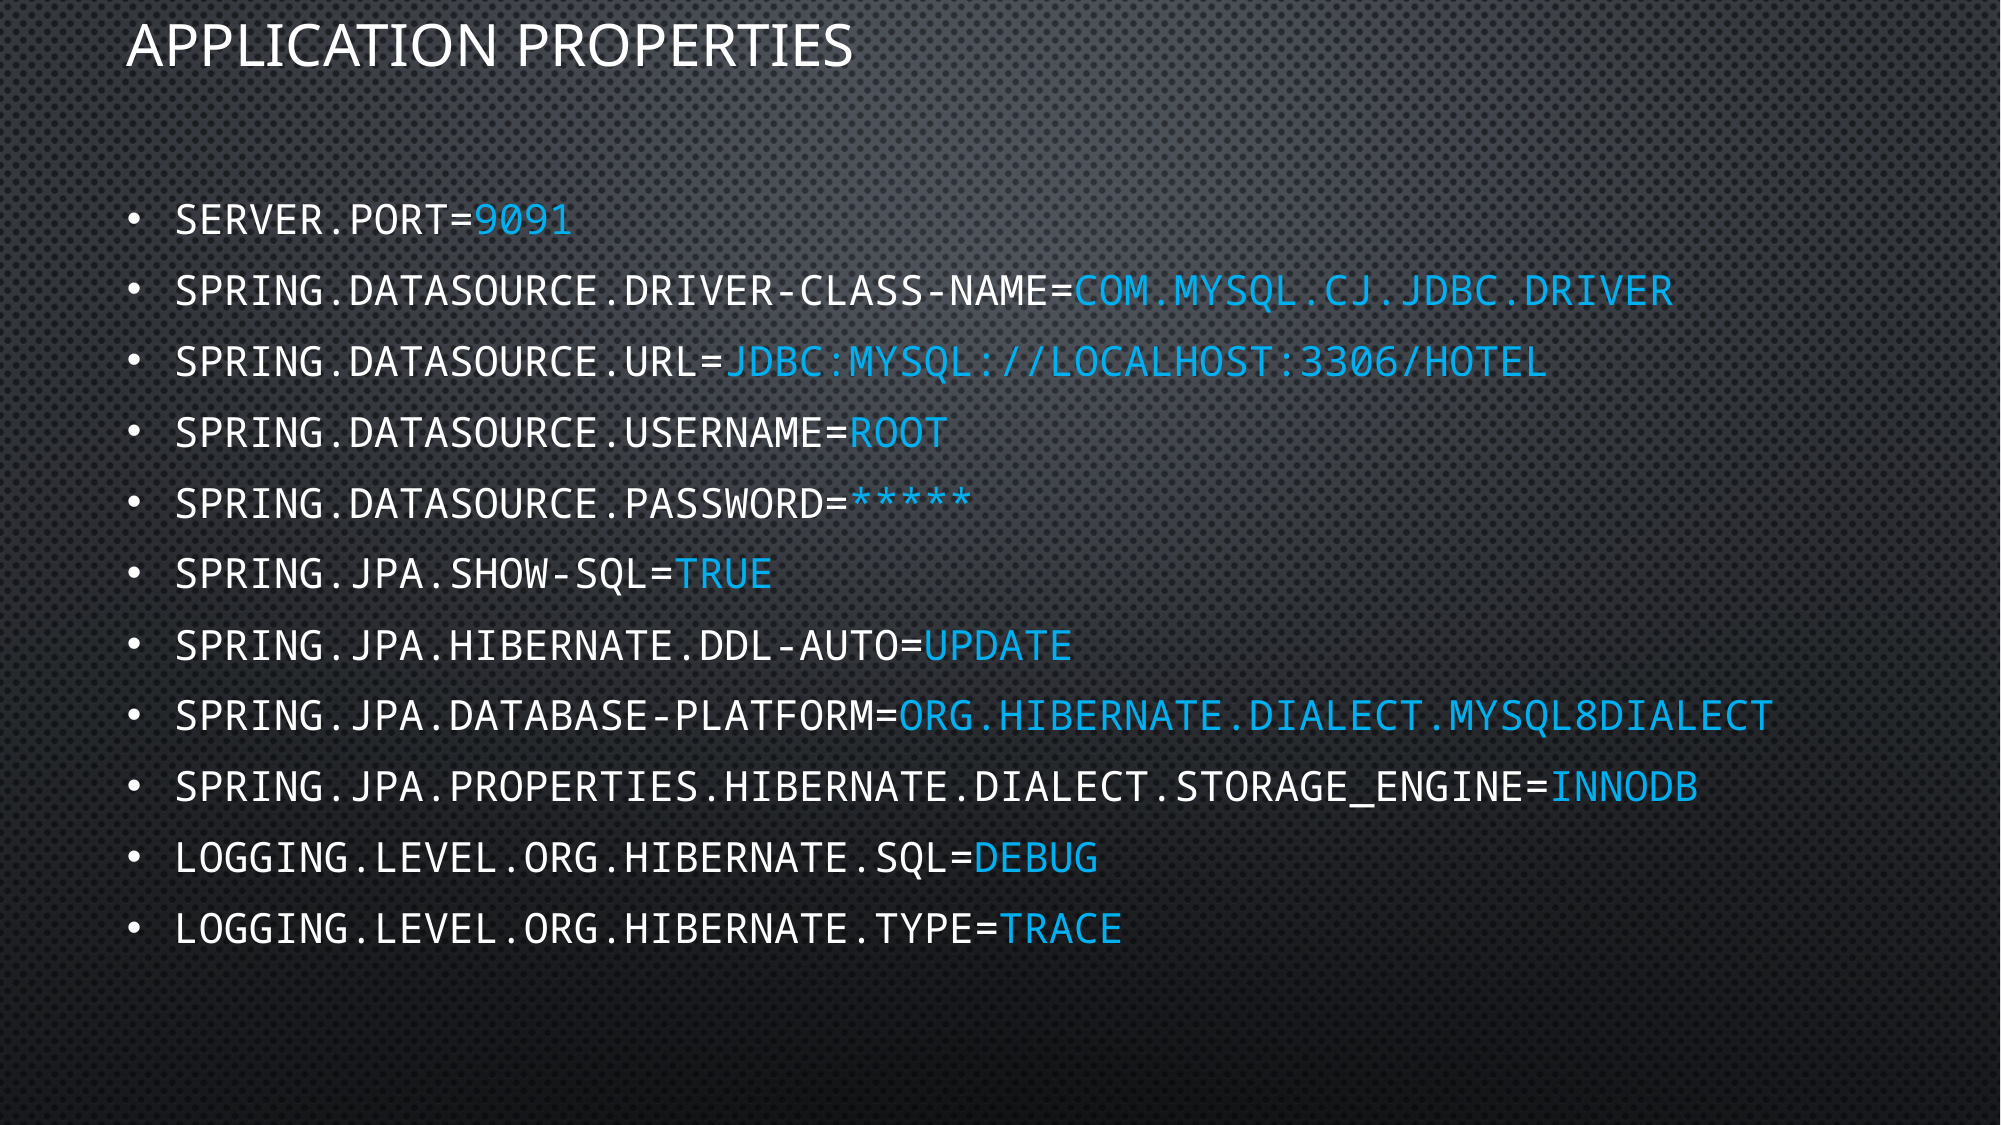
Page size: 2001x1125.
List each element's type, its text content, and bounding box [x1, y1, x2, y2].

title APPLICATION PROPERTIES [111, 0, 1835, 86]
list server.port=9091 spring.datasource.driver-class-name=com.mysql.cj.jdbc.Driver spring.datasource.url=jdbc:mysql://localhost:3306/hotel spring.datasource.username=root spring.datasource.password=***** spring.jpa.show-sql=true spring.jpa.hibernate.ddl-auto=update spring.jpa.database-platform=org.hibernate.dialect.MySQL8Dialect spring.jpa.properties.hibernate.dialect.storage_engine=innodb logging.level.org.hibernate.SQL=DEBUG logging.level.org.hibernate.type=TRACE [111, 110, 1910, 1105]
